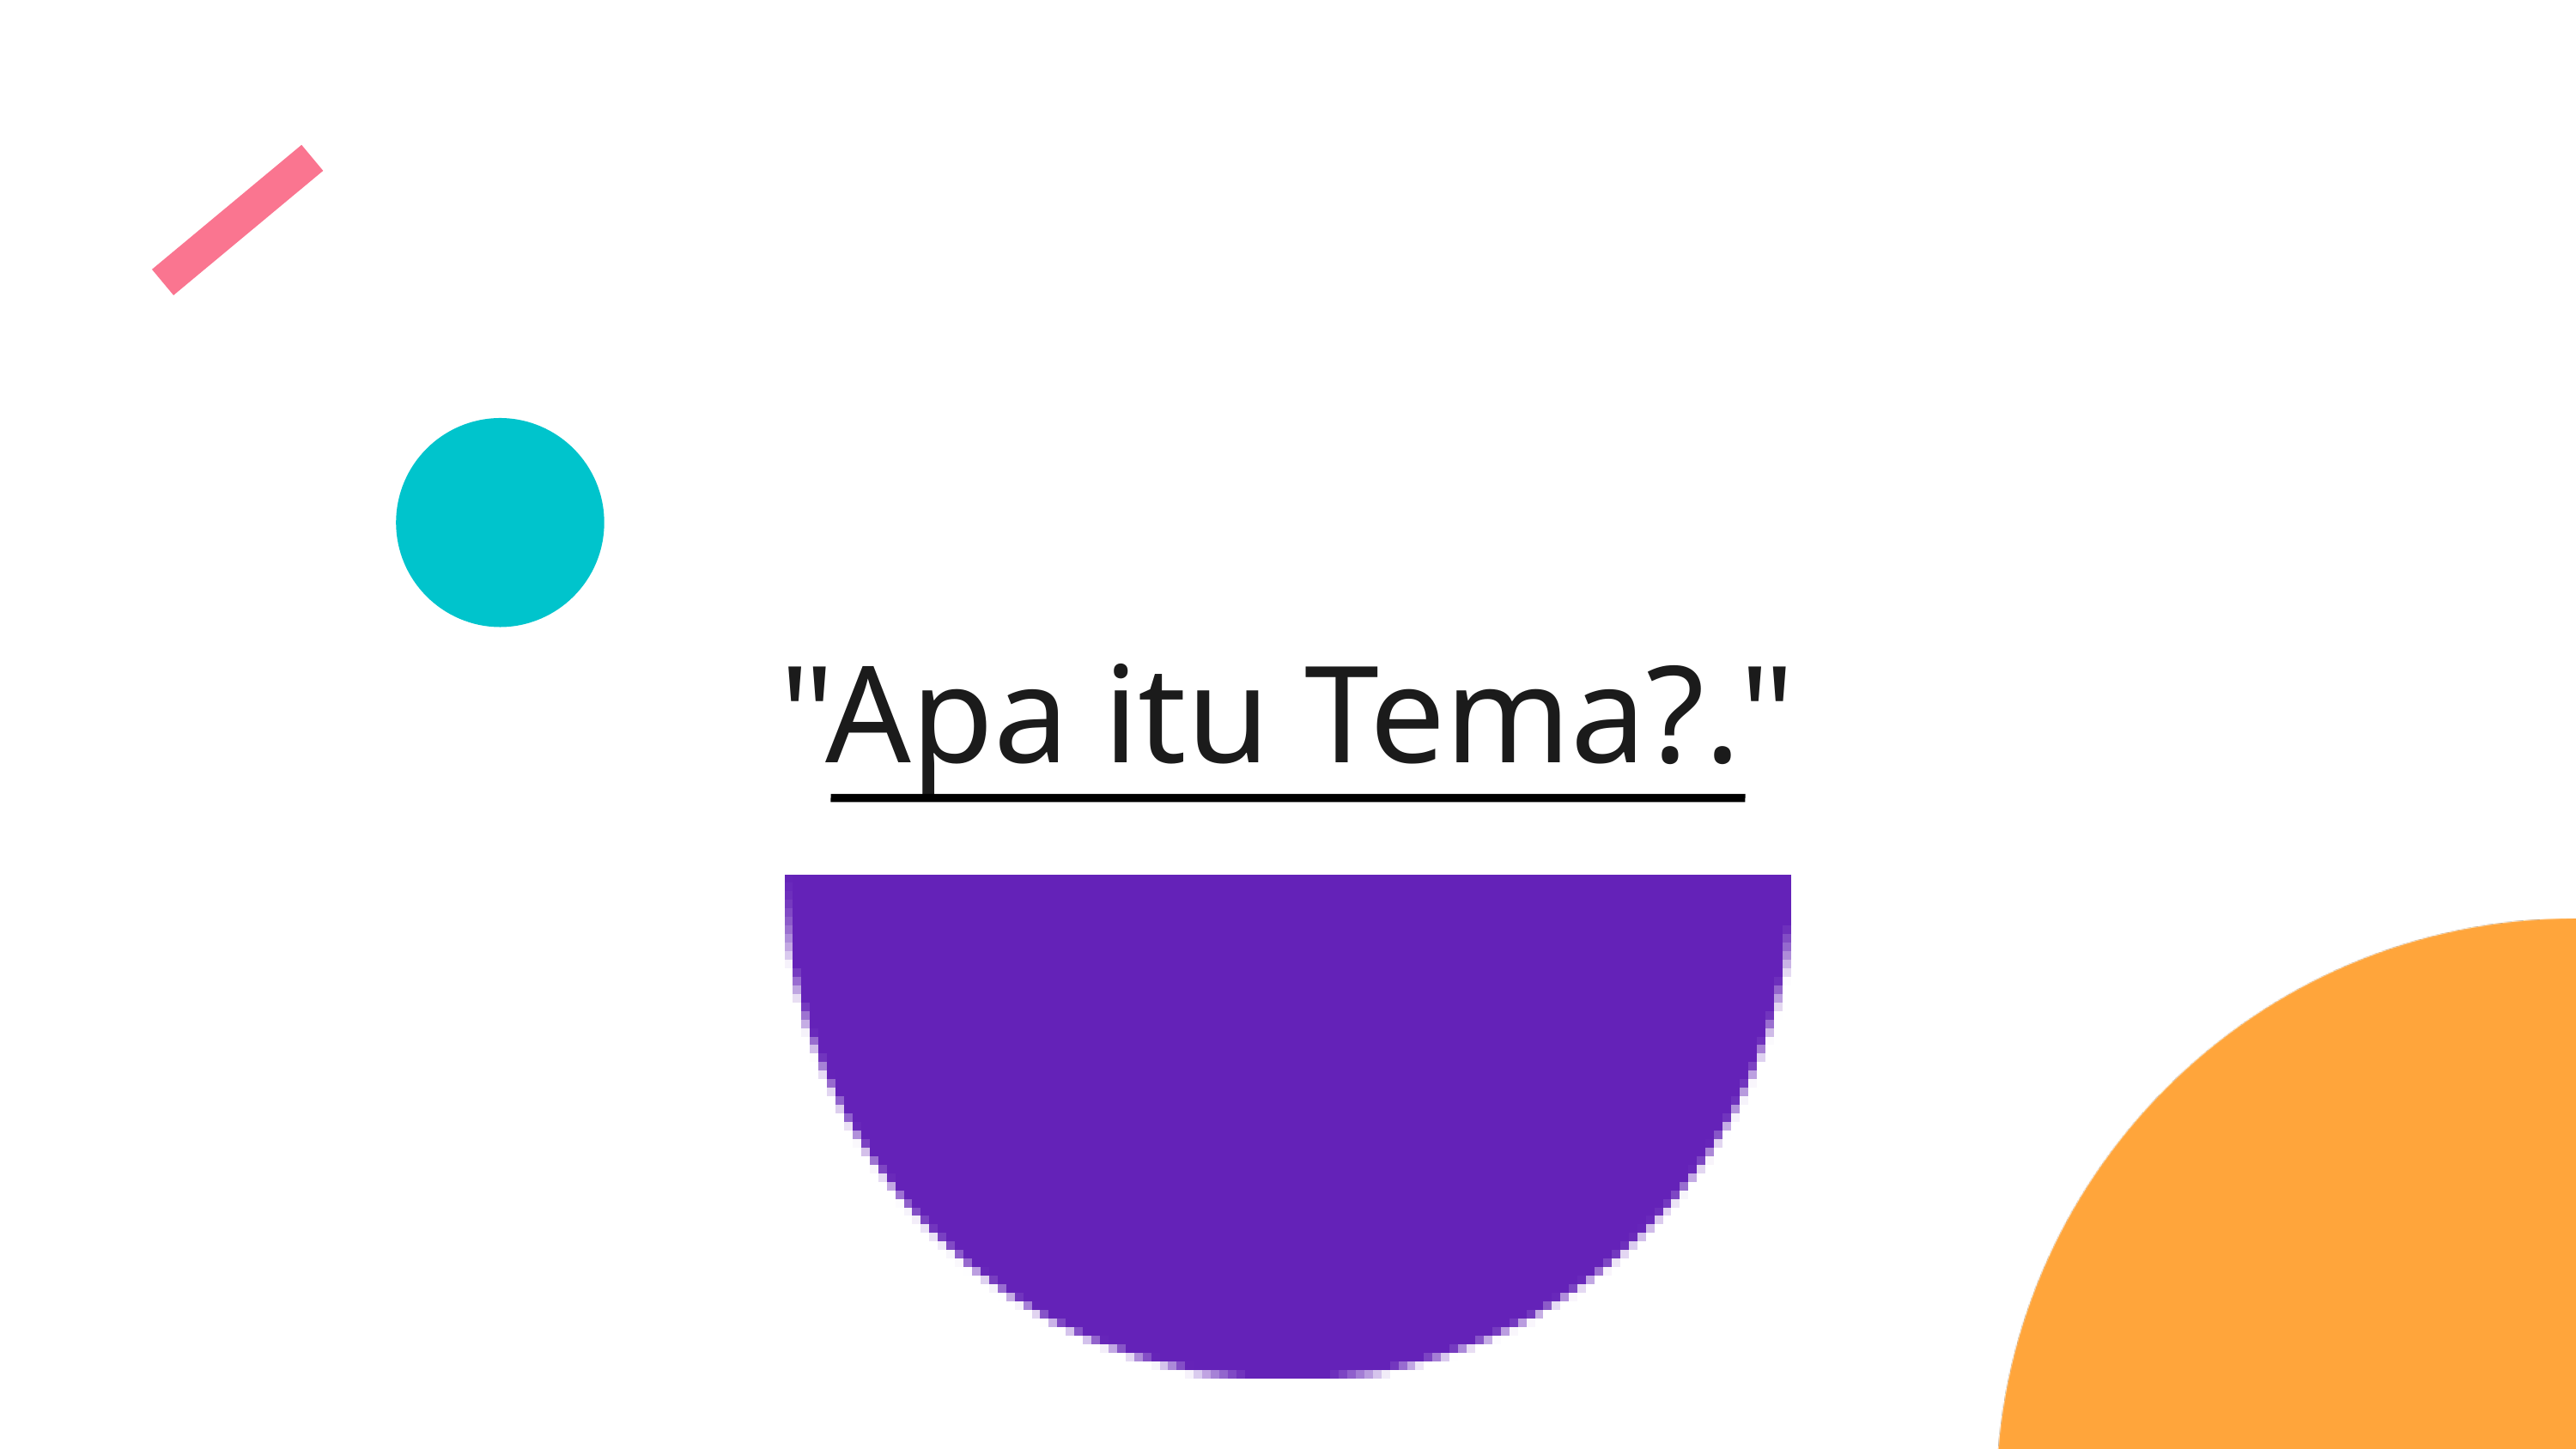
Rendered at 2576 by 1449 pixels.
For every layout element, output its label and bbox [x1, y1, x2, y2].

text_box [395, 417, 605, 571]
picture [784, 875, 1792, 1379]
text_box [151, 144, 324, 295]
text_box [395, 571, 2181, 1025]
picture [1996, 918, 2576, 1449]
